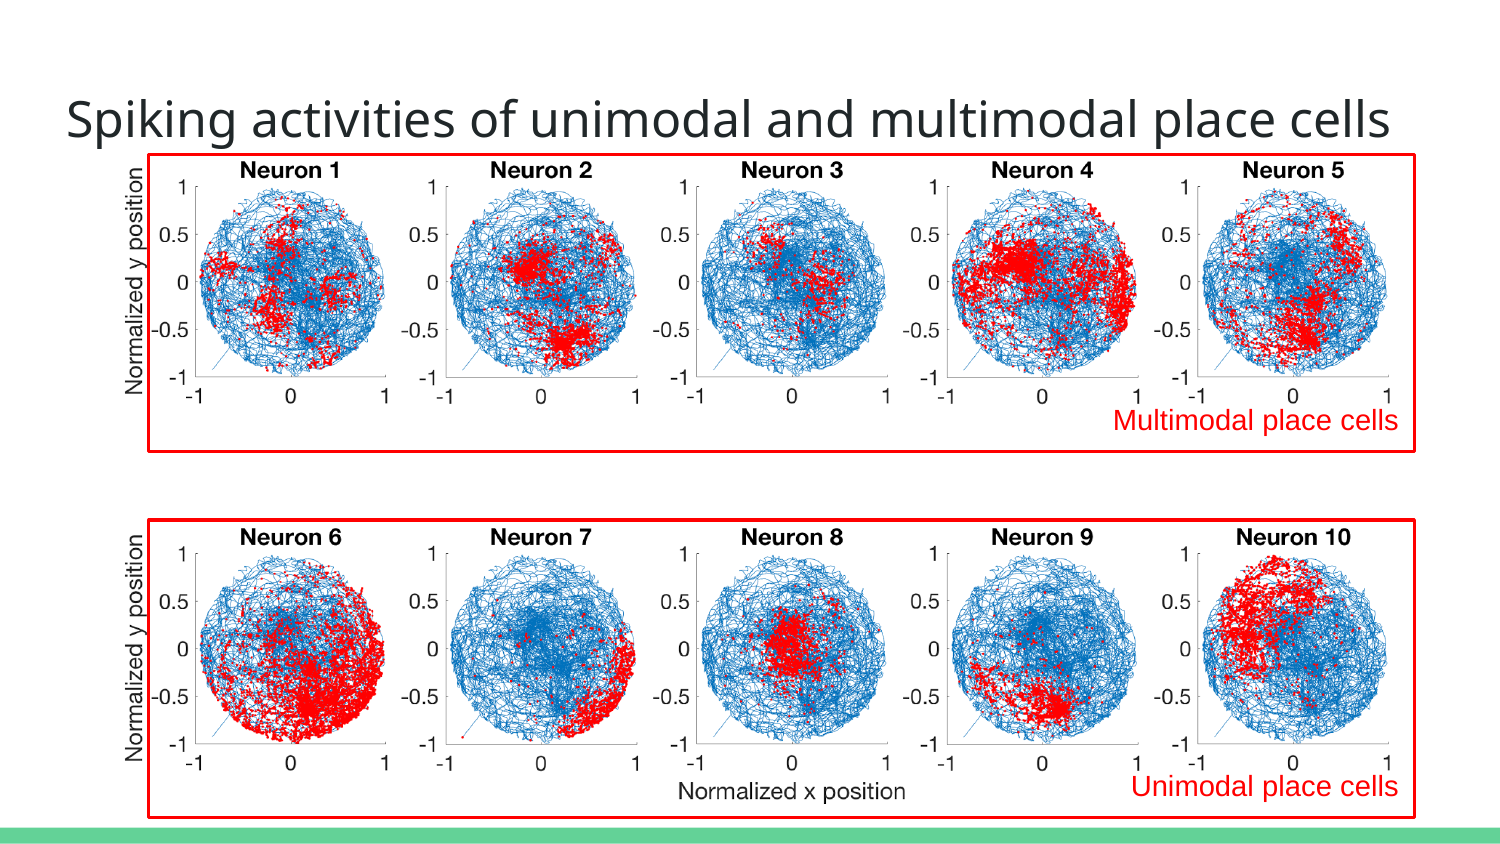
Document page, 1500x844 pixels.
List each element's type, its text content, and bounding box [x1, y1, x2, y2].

picture [117, 154, 1415, 812]
title Spiking activities of unimodal and multimodal place cells [51, 72, 1449, 167]
